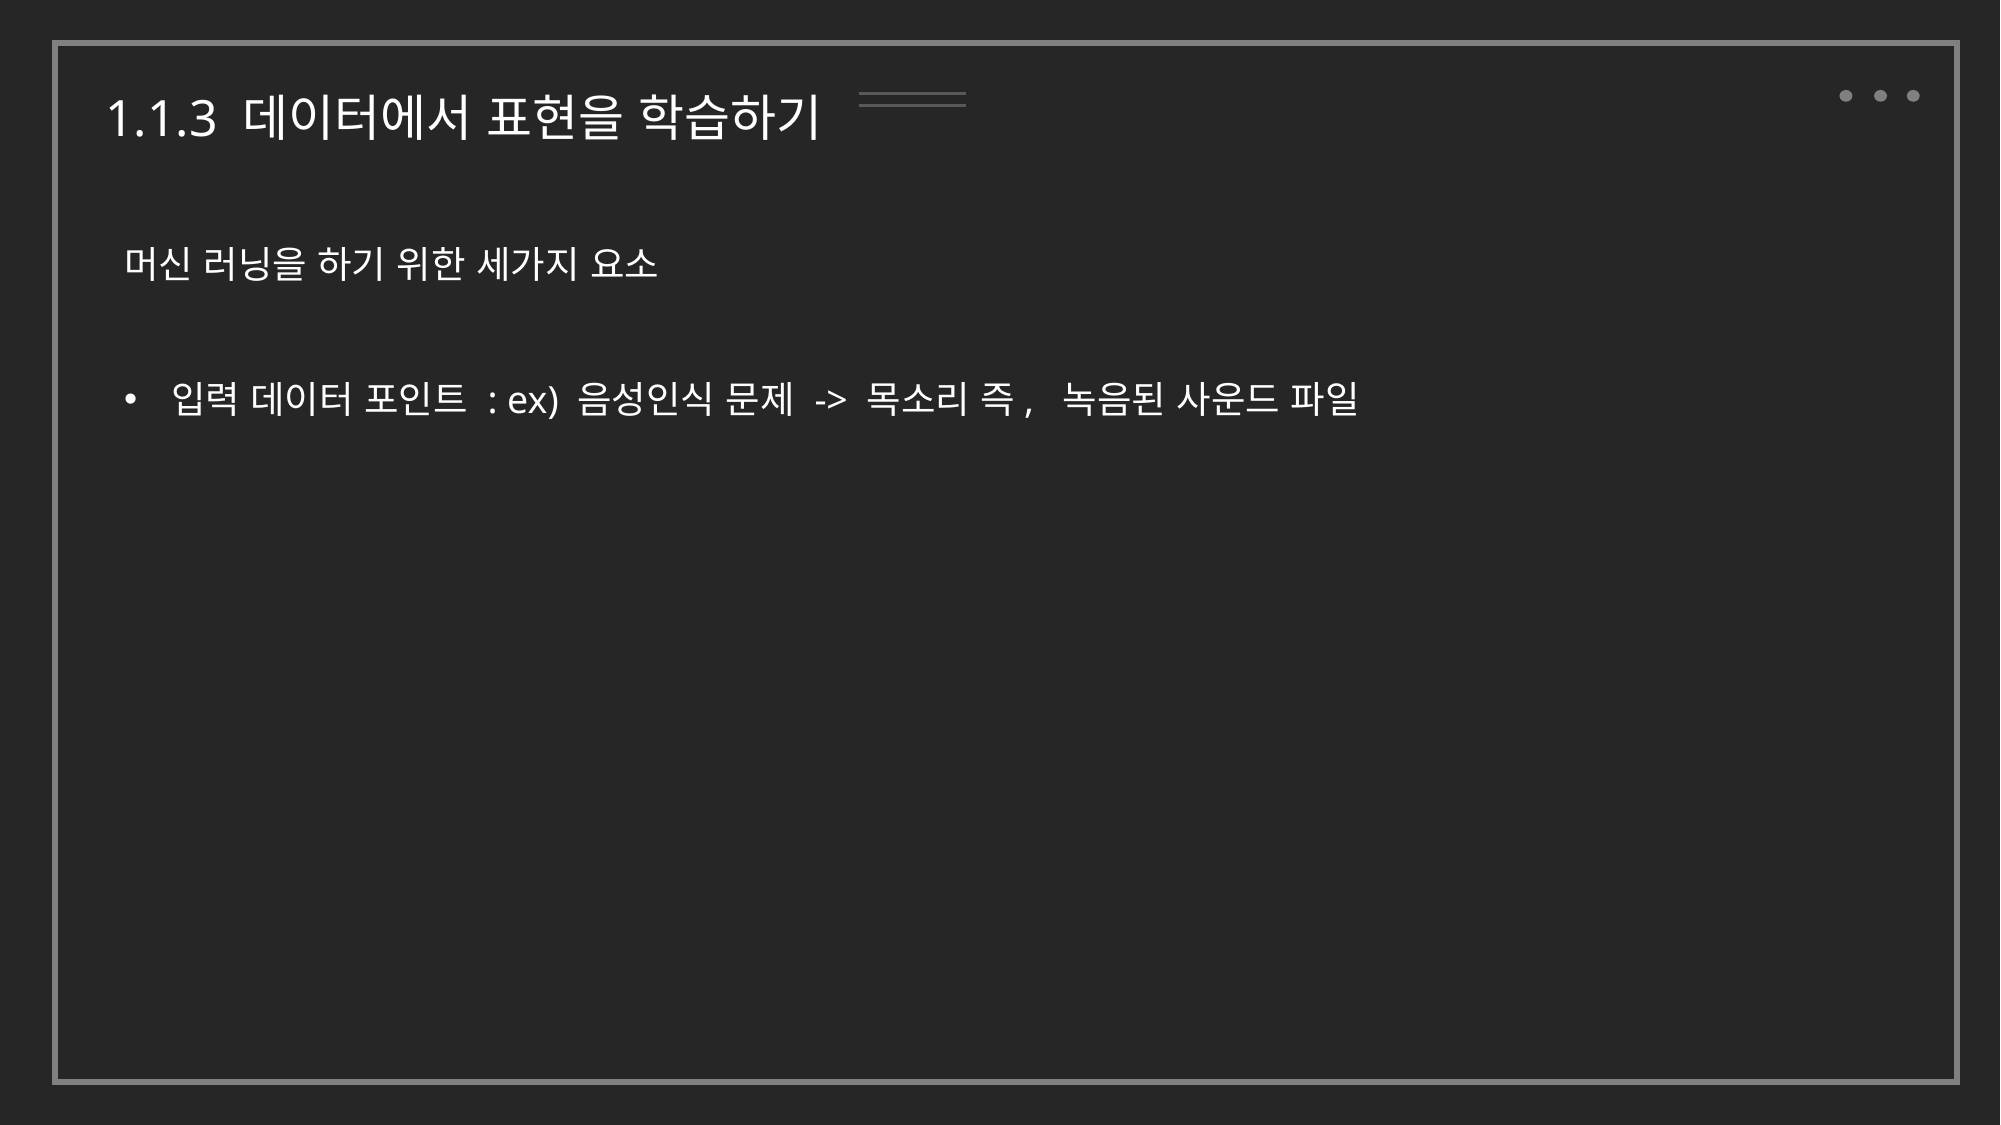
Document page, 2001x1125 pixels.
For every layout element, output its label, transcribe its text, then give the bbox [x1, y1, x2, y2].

text_box 머신 러닝을 하기 위한 세가지 요소 입력 데이터 포인트 : ex) 음성인식 문제 -> 목소리 즉, 녹음된 사운드 파일 [109, 210, 1856, 429]
text_box [53, 41, 1959, 1084]
text_box 1.1.3 데이터에서 표현을 학습하기 [90, 48, 989, 154]
